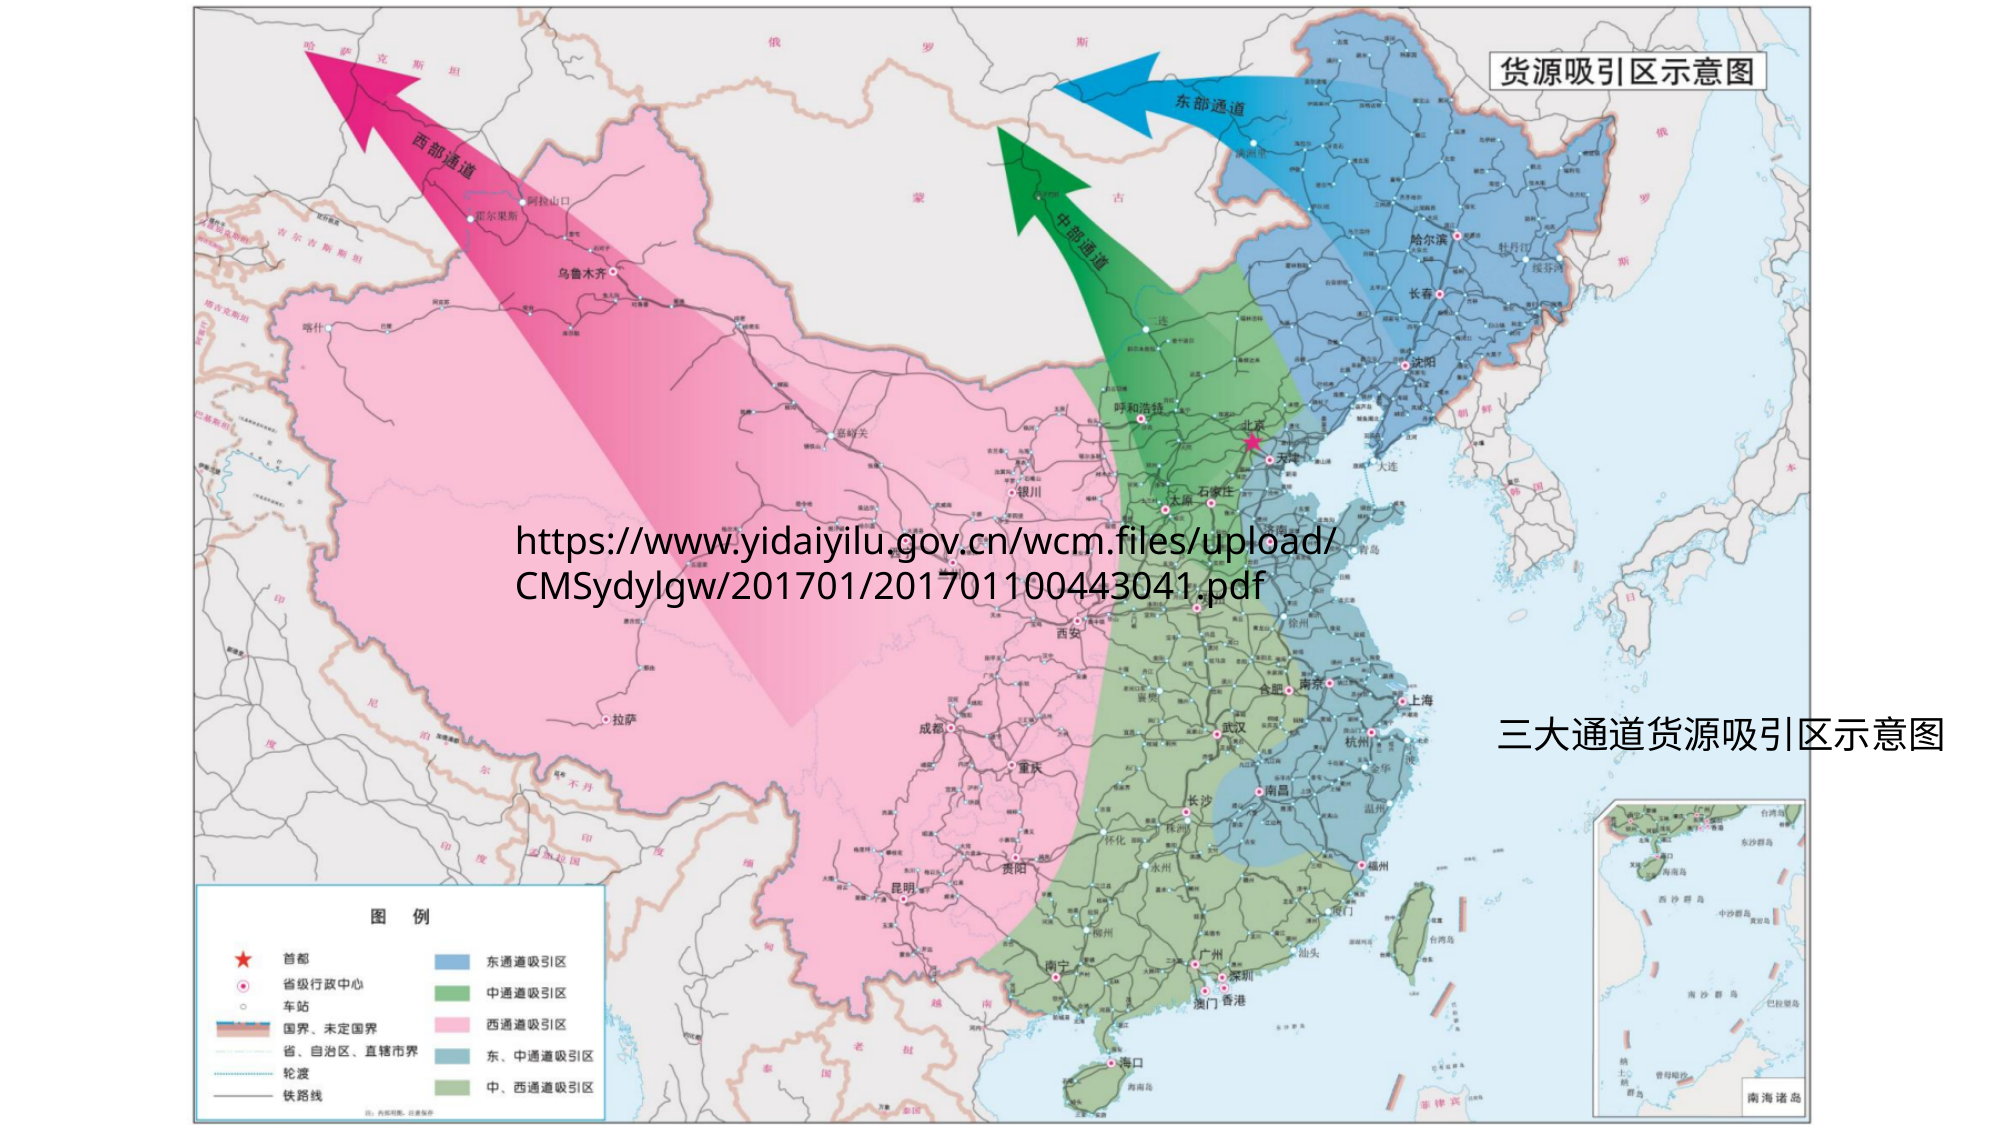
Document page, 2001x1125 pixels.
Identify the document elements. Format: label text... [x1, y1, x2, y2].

text_box 三大通道货源吸引区示意图 [1814, 703, 2000, 764]
picture [186, 0, 1814, 1125]
